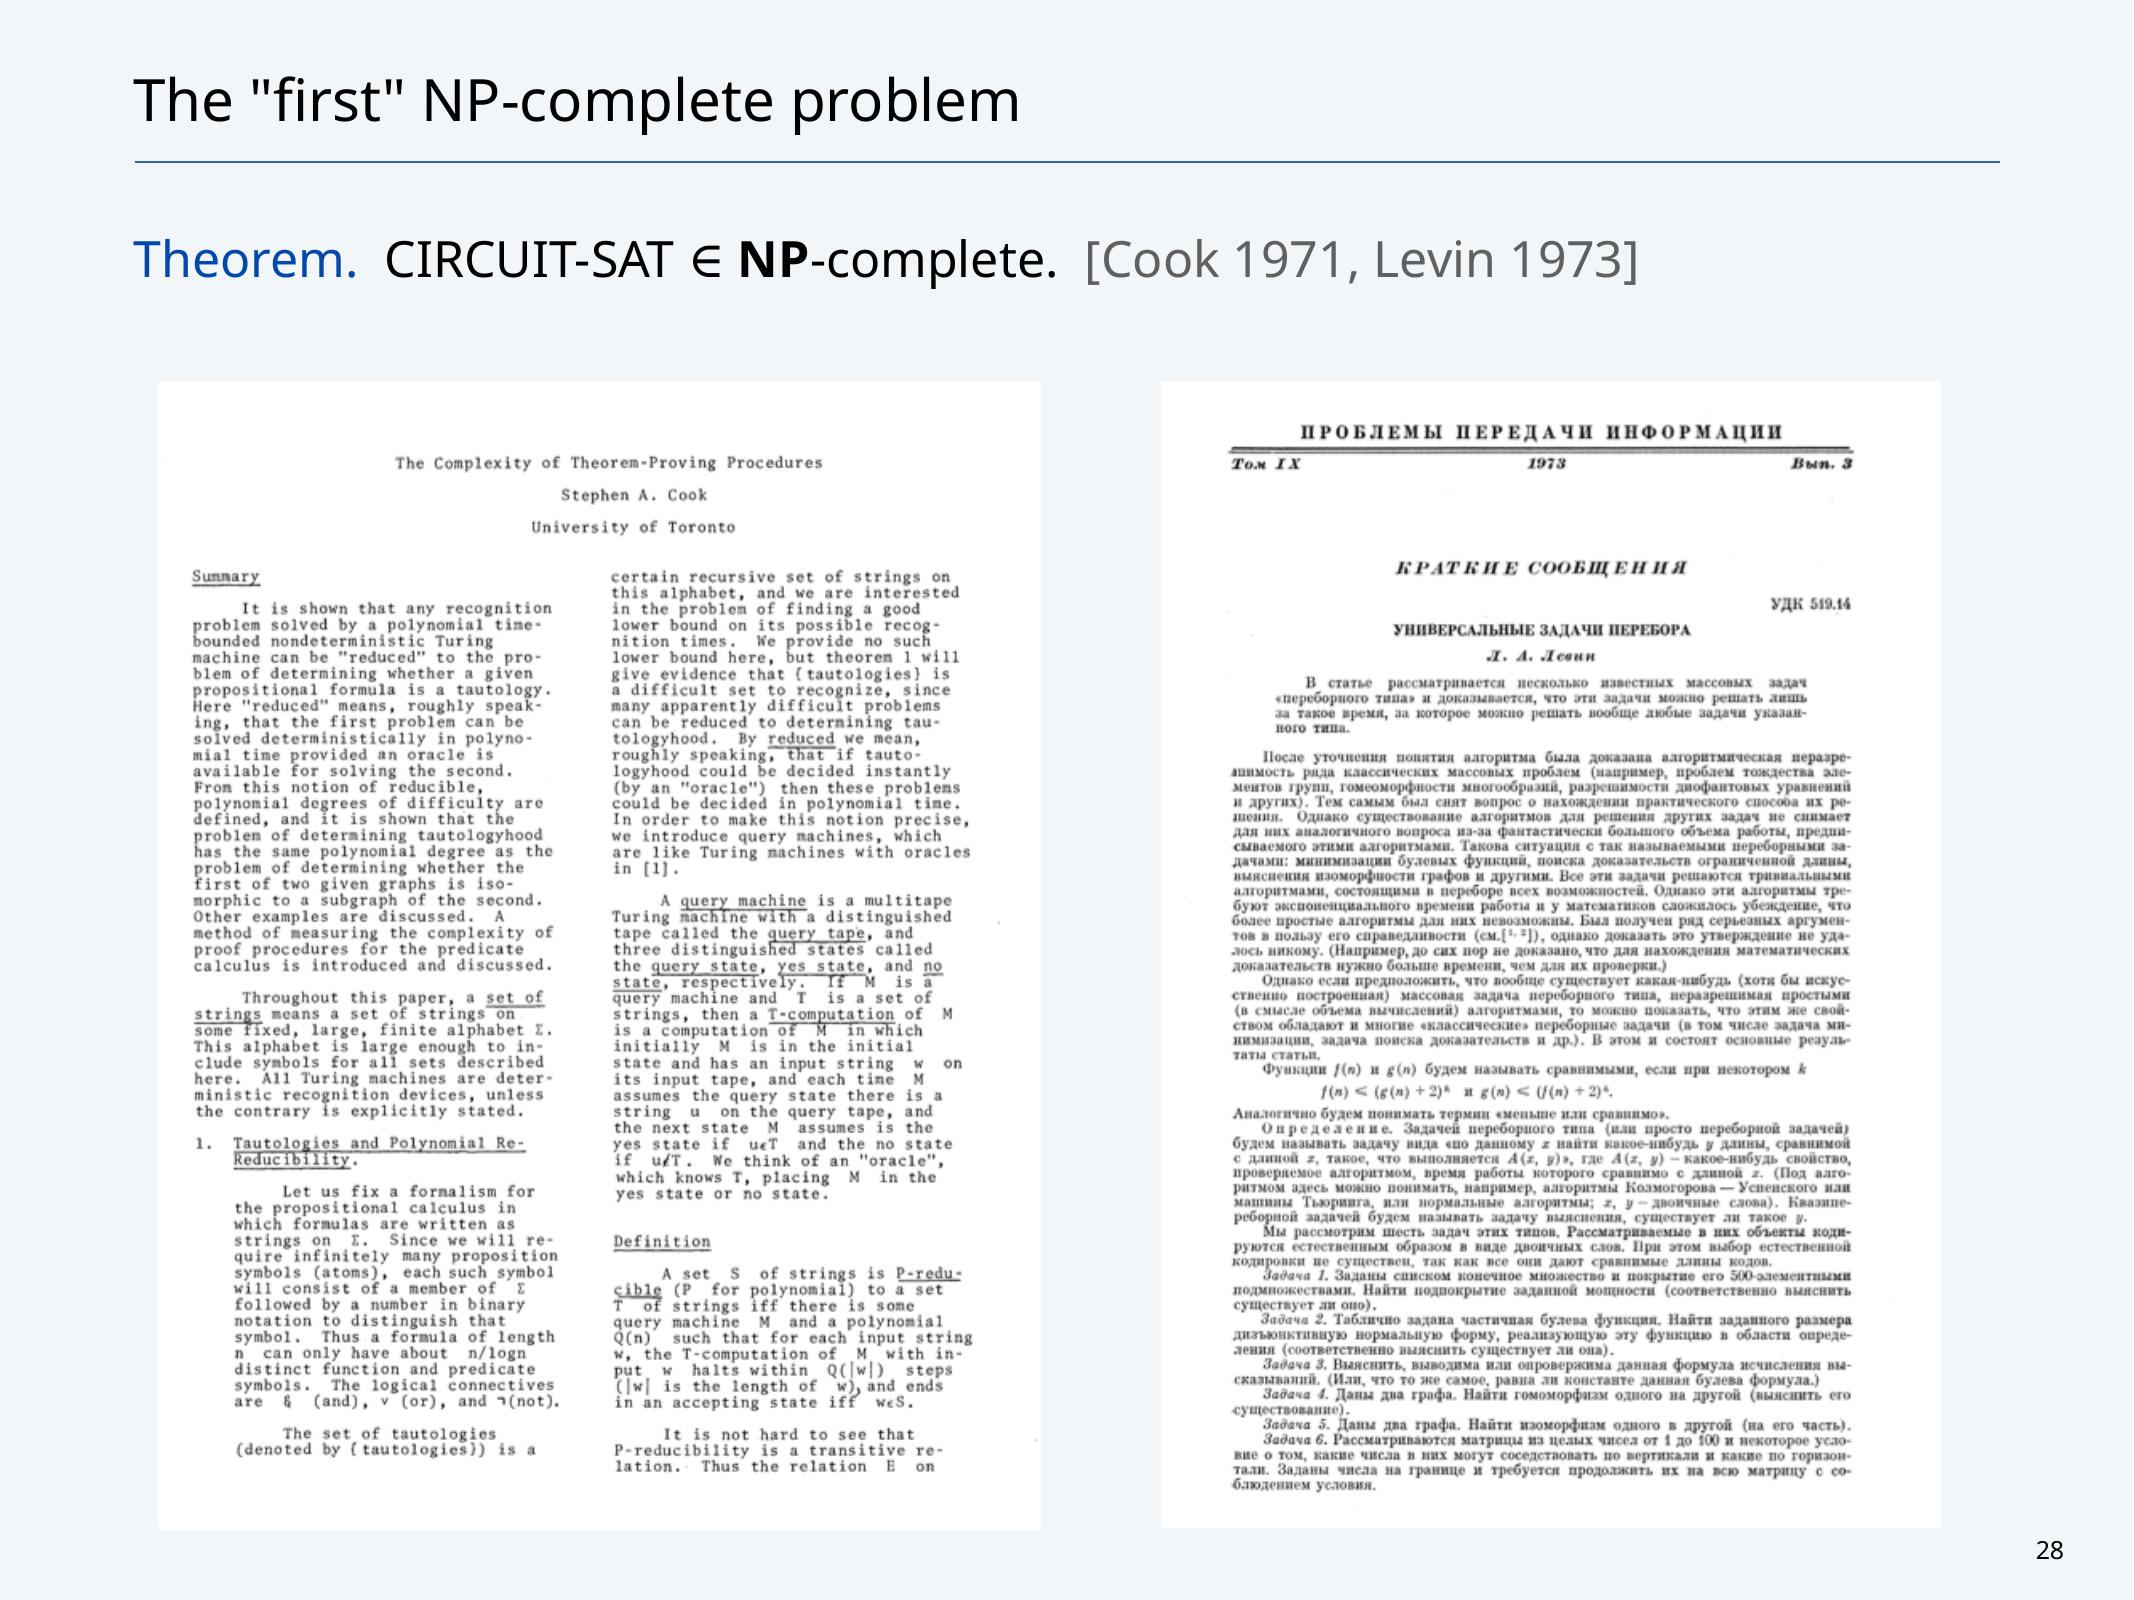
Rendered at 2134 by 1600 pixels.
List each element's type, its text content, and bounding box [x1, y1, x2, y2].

title The "first" NP-complete problem [132, 0, 2001, 134]
slide_number 28 [2026, 1532, 2074, 1570]
picture [1160, 380, 1942, 1528]
list Theorem. Circuit-Sat ∈ NP-complete. [Cook 1971, Levin 1973] [132, 207, 2001, 1551]
picture [157, 381, 1042, 1530]
